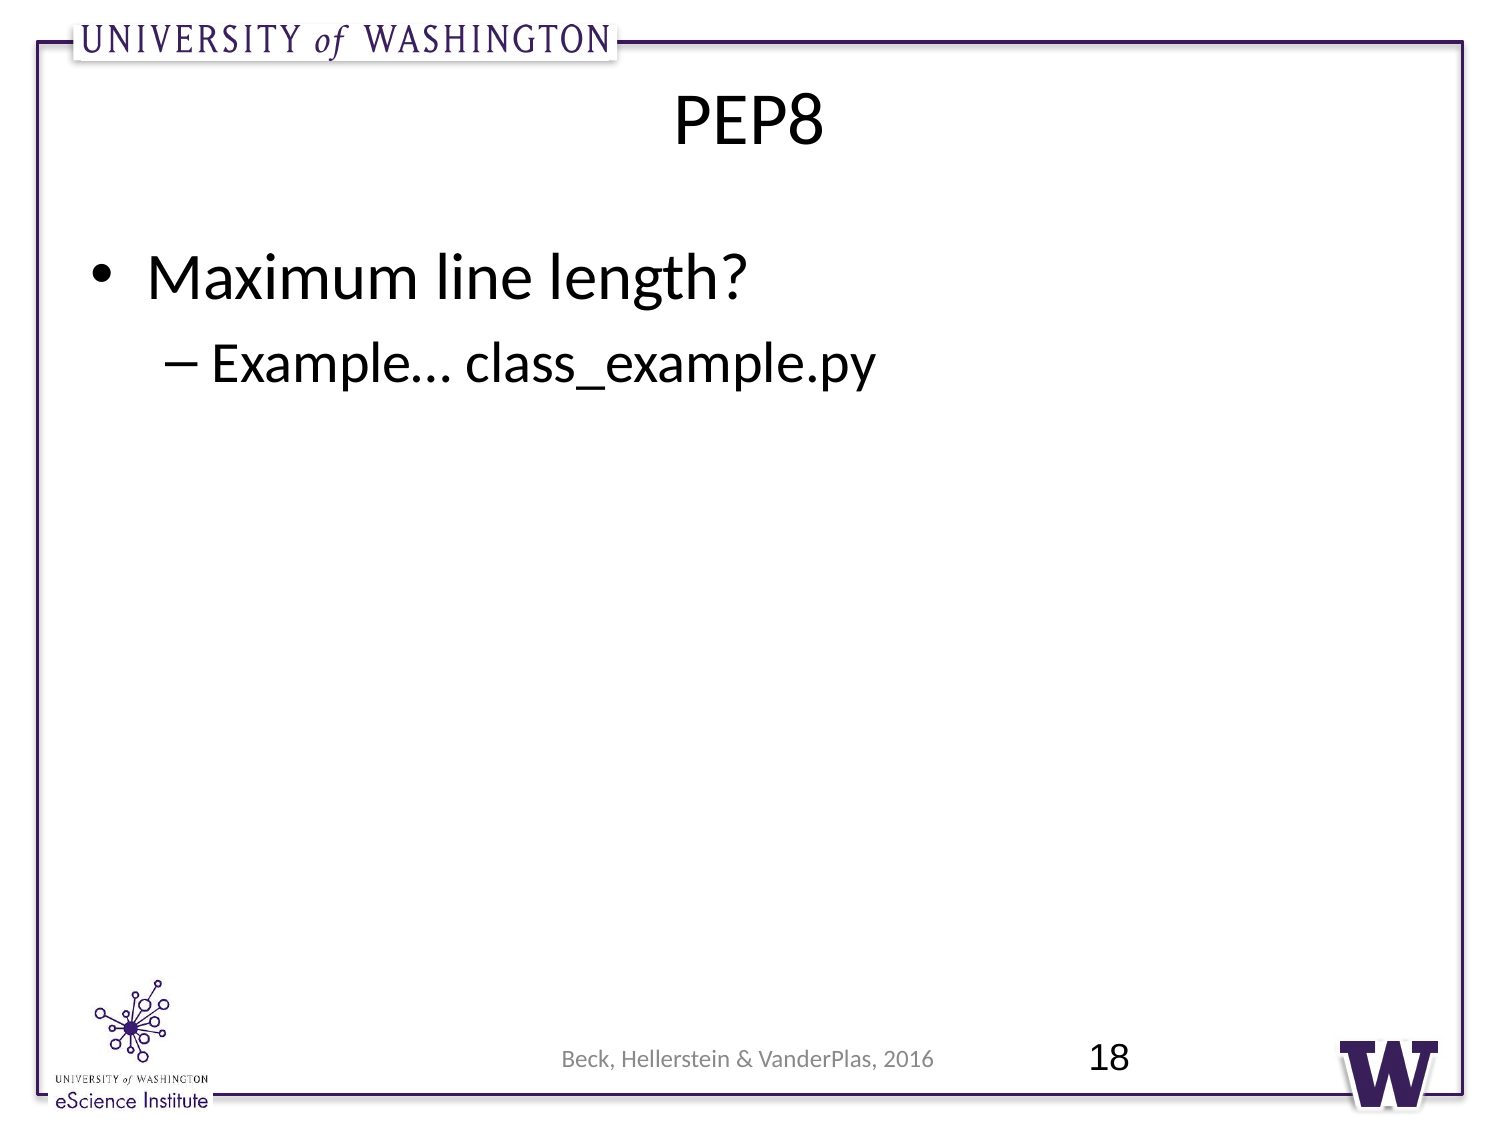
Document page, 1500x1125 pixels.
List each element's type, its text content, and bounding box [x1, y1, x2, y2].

picture [48, 978, 213, 1113]
slide_number 18 [1073, 1025, 1300, 1085]
footer Beck, Hellerstein & VanderPlas, 2016 [510, 1027, 986, 1088]
picture [81, 24, 609, 61]
title PEP8 [75, 62, 1425, 200]
picture [1340, 1041, 1438, 1107]
list Maximum line length? Example… class_example.py [75, 224, 1425, 975]
